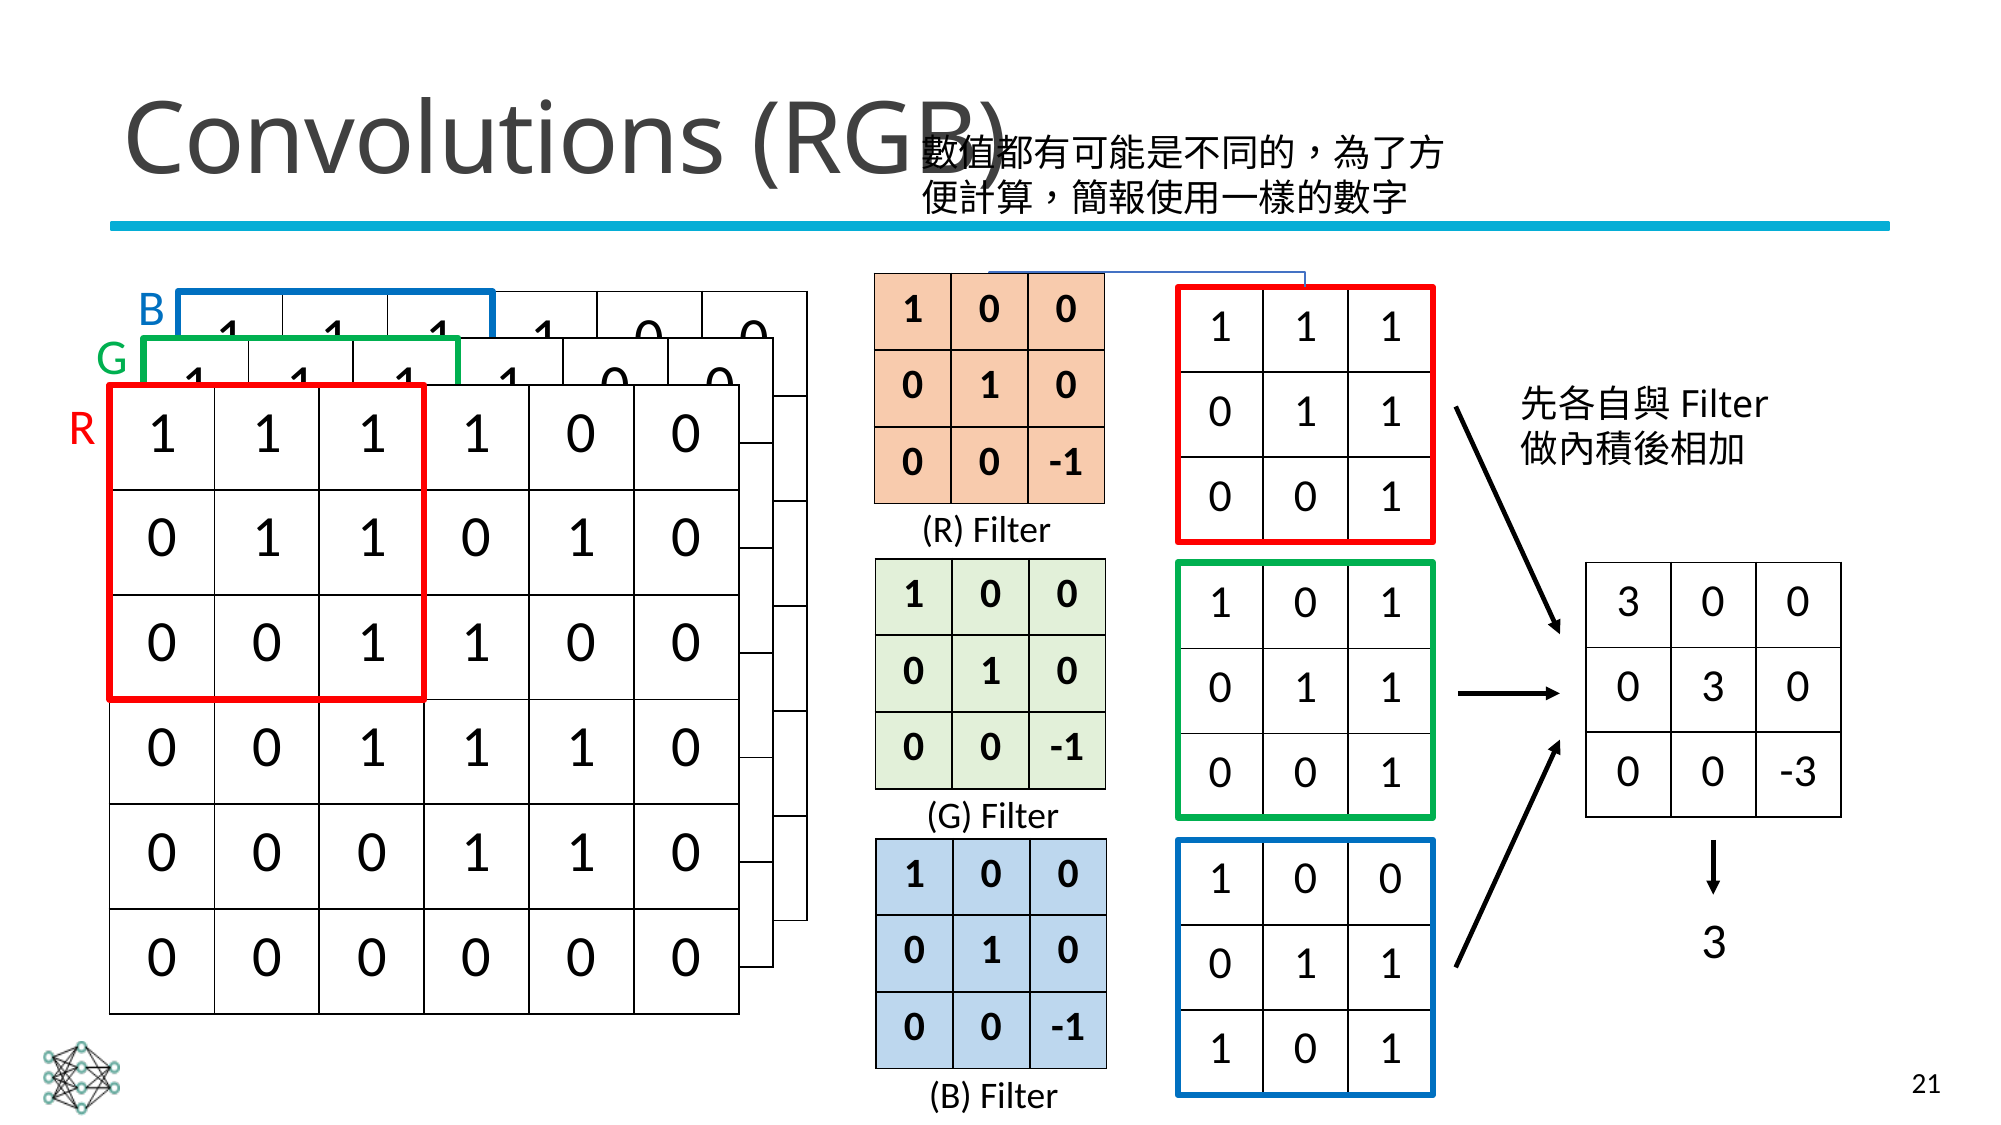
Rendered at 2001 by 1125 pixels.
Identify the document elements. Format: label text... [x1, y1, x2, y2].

text_box R [53, 387, 109, 463]
table_header 1 [876, 560, 951, 634]
table_cell 1 [952, 351, 1027, 426]
table_cell 0 [215, 805, 318, 908]
table_cell 0 [774, 817, 806, 920]
table_cell 0 [635, 700, 738, 803]
table_cell 0 [876, 713, 951, 788]
table_cell 0 [877, 993, 952, 1068]
table_cell 0 [530, 596, 633, 699]
table_cell 0 [774, 607, 806, 710]
table_header 0 [635, 386, 738, 489]
table_header 0 [953, 560, 1028, 634]
table_cell 0 [635, 596, 738, 699]
table_cell 0 [774, 712, 806, 815]
table_cell 0 [425, 910, 528, 1013]
table_cell 0 [215, 910, 318, 1013]
table_cell 1 [530, 805, 633, 908]
table_cell 1 [425, 700, 528, 803]
table_cell 0 [110, 701, 214, 803]
table_cell 0 [1757, 648, 1840, 731]
table_header 1 [426, 386, 528, 489]
table_header 1 [460, 339, 562, 384]
table_cell 1 [425, 805, 528, 908]
text_box B [123, 268, 179, 343]
table_cell -3 [1757, 733, 1840, 816]
table_cell 0 [1672, 733, 1755, 816]
table_cell 0 [1587, 648, 1670, 731]
table_cell 0 [774, 397, 806, 500]
table_cell 0 [876, 636, 951, 711]
table_header 0 [952, 274, 1027, 349]
table_header 1 [877, 840, 952, 914]
table_header 0 [703, 292, 806, 395]
text_box [142, 337, 460, 384]
text_box [108, 384, 426, 701]
table_cell 0 [110, 910, 214, 1013]
table_cell 0 [635, 910, 738, 1013]
table_header 0 [530, 386, 633, 489]
table_header 0 [1029, 274, 1104, 349]
table_cell 0 [740, 549, 772, 652]
table_cell 0 [1030, 636, 1105, 711]
table_cell 0 [215, 701, 318, 803]
table_header 0 [564, 339, 667, 384]
table_cell 0 [740, 444, 772, 547]
table_header 0 [954, 840, 1029, 914]
table_cell 0 [740, 758, 772, 861]
table_header 1 [494, 292, 596, 337]
text_box [179, 290, 494, 337]
table_cell 0 [635, 805, 738, 908]
text_box 3 [1686, 901, 1741, 977]
picture [43, 1041, 120, 1116]
table_cell 1 [426, 596, 528, 699]
table_cell -1 [1029, 428, 1104, 503]
table_cell 1 [954, 916, 1029, 991]
table_cell 0 [1029, 351, 1104, 426]
title Convolutions (RGB) [107, 58, 1899, 228]
table_cell 0 [530, 910, 633, 1013]
table_cell 0 [1587, 733, 1670, 816]
text_box (R) Filter [871, 498, 1102, 558]
table_cell 0 [635, 491, 738, 594]
table_cell 0 [952, 428, 1027, 498]
table_cell 1 [320, 701, 423, 803]
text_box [1455, 405, 1561, 635]
table_cell 0 [875, 428, 950, 498]
text_box 先各自與Filter做內積後相加 [1506, 372, 1804, 477]
table_cell 0 [320, 805, 423, 908]
table_cell 0 [1031, 916, 1106, 991]
text_box (G) Filter [877, 783, 1108, 844]
table_cell 0 [740, 863, 772, 966]
table_header 0 [669, 339, 772, 442]
table_cell 0 [426, 491, 528, 594]
table_cell 0 [953, 713, 1028, 783]
table_header 0 [1672, 563, 1755, 647]
table_cell 0 [774, 502, 806, 605]
table_header 0 [598, 292, 701, 337]
table_cell 0 [320, 910, 423, 1013]
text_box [1140, 121, 1155, 439]
table_cell 0 [877, 916, 952, 991]
table_cell -1 [1031, 993, 1106, 1063]
table_header 0 [1031, 840, 1106, 914]
text_box [1177, 839, 1434, 1096]
table_cell 1 [530, 700, 633, 803]
table_header 3 [1587, 563, 1670, 647]
table_cell 0 [740, 654, 772, 757]
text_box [1455, 739, 1561, 968]
table_cell 0 [954, 993, 1029, 1063]
text_box [1177, 561, 1434, 819]
table_cell -1 [1030, 713, 1105, 783]
table_header 0 [1030, 560, 1105, 634]
text_box (B) Filter [878, 1063, 1109, 1124]
text_box [1177, 286, 1434, 544]
table_cell 3 [1672, 648, 1755, 731]
slide_number 21 [1740, 1052, 1957, 1113]
table_header 1 [875, 274, 950, 349]
text_box 數值都有可能是不同的，為了方便計算，簡報使用一樣的數字 [1161, 121, 1467, 226]
table_cell 1 [953, 636, 1028, 711]
table_cell 1 [530, 491, 633, 594]
table_cell 0 [875, 351, 950, 426]
text_box 數值都有可能是不同的，為了方便計算，簡報使用一樣的數字 [906, 121, 1139, 226]
table_header 0 [1757, 563, 1840, 647]
text_box G [81, 317, 137, 392]
table_cell 0 [110, 805, 214, 908]
